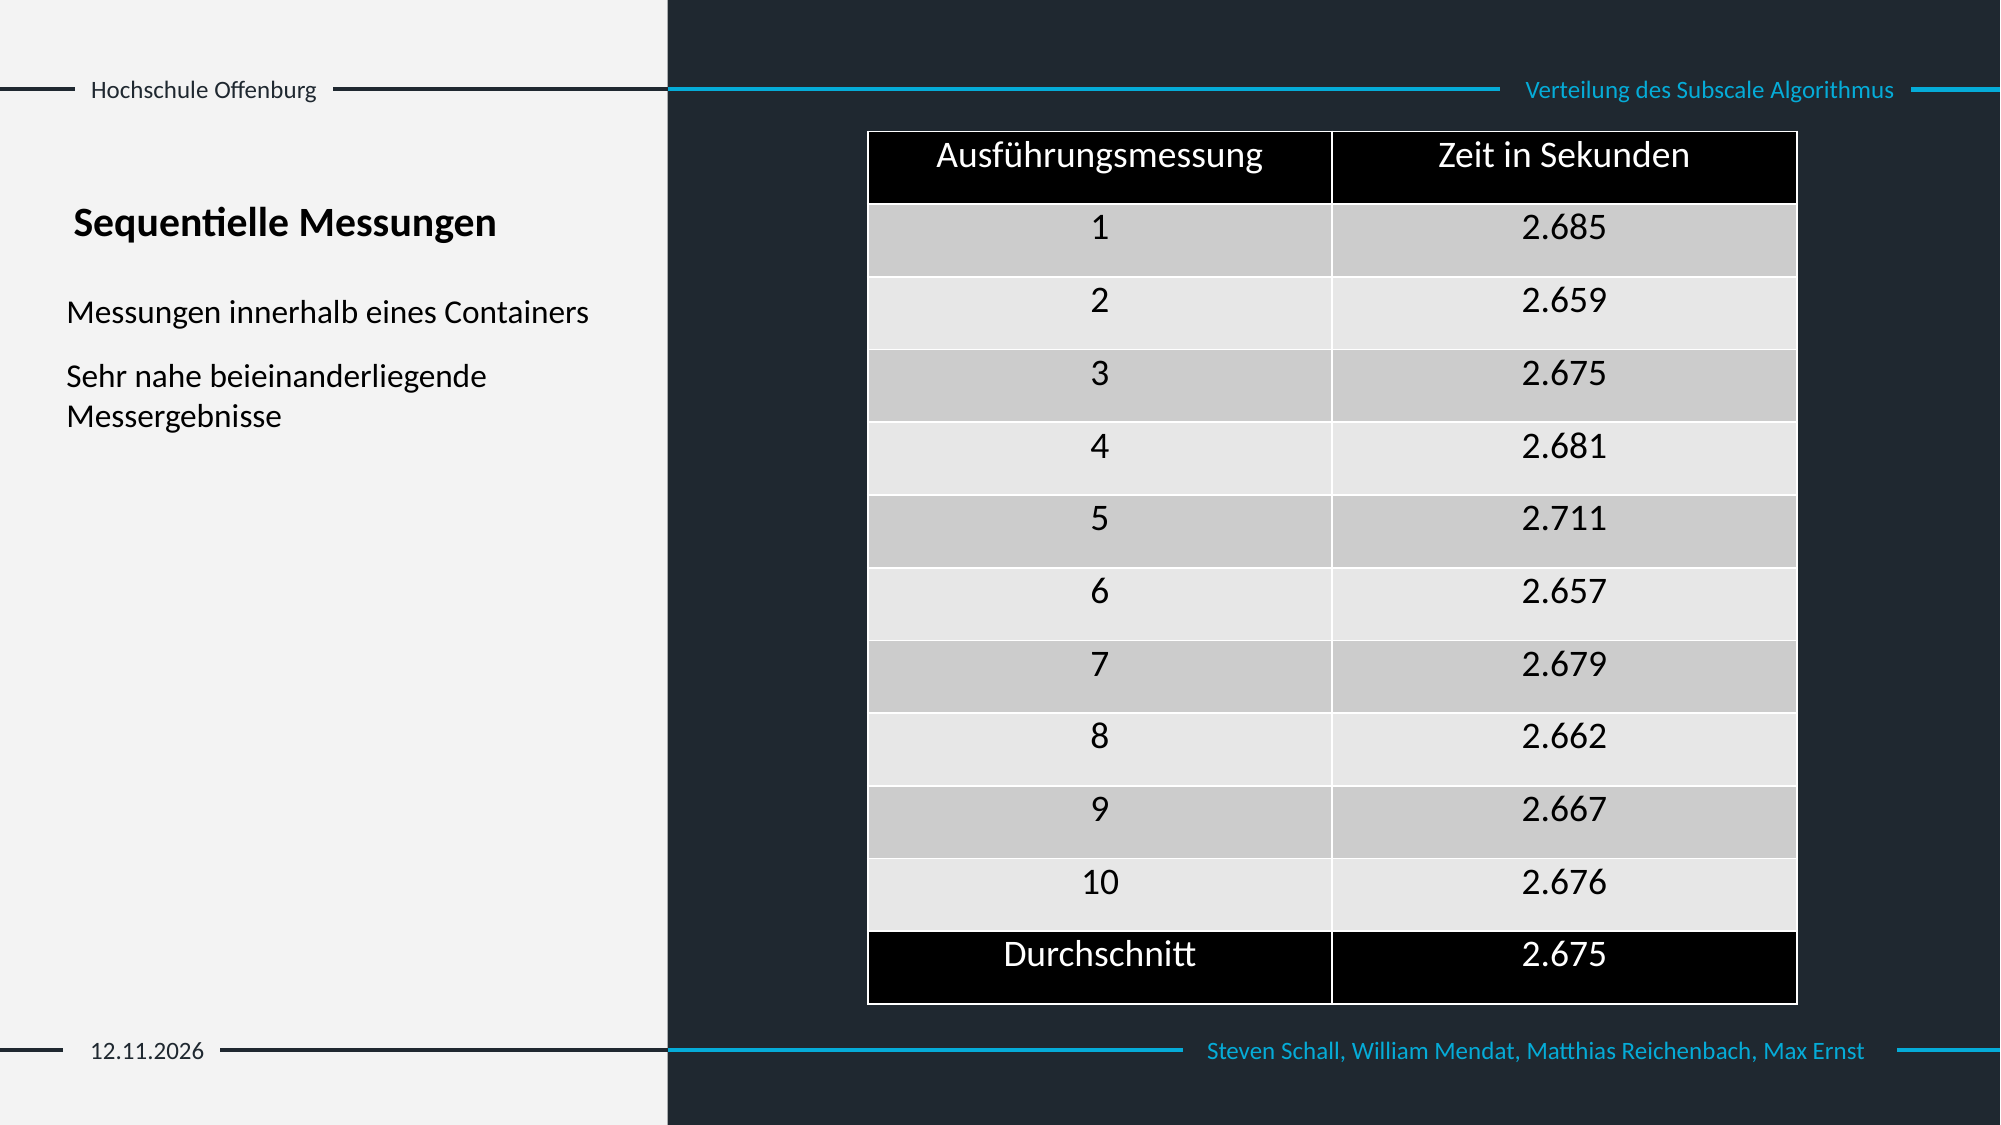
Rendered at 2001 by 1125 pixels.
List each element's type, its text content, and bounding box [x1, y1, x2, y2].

table_cell 4 [869, 423, 1331, 494]
text_box Steven Schall, William Mendat, Matthias Reichenbach, Max Ernst [1192, 1027, 1887, 1072]
table_header Zeit in Sekunden [1333, 132, 1796, 203]
table_cell 8 [869, 714, 1331, 785]
text_box Sequentielle Messungen [58, 187, 513, 253]
table_cell 2.662 [1333, 714, 1796, 785]
text_box Sehr nahe beieinanderliegende Messergebnisse [51, 347, 612, 442]
table_cell 2 [869, 278, 1331, 349]
table_cell 2.675 [1333, 932, 1796, 1003]
table_cell 2.657 [1333, 569, 1796, 640]
table_cell 2.679 [1333, 641, 1796, 712]
table_cell 2.659 [1333, 278, 1796, 349]
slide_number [75, 1020, 526, 1080]
table_cell 2.675 [1333, 350, 1796, 421]
table_cell 7 [869, 641, 1331, 712]
table_cell 5 [869, 496, 1331, 567]
text_box Hochschule Offenburg [76, 66, 333, 111]
table_cell 2.676 [1333, 859, 1796, 930]
table_cell 2.681 [1333, 423, 1796, 494]
text_box [0, 0, 669, 88]
table_cell 3 [869, 350, 1331, 421]
text_box Verteilung des Subscale Algorithmus [1510, 66, 1910, 111]
table_header Ausführungsmessung [869, 132, 1331, 203]
table_cell 2.711 [1333, 496, 1796, 567]
table_cell 2.667 [1333, 787, 1796, 858]
table_cell 6 [869, 569, 1331, 640]
table_cell 2.685 [1333, 205, 1796, 276]
text_box [0, 89, 669, 1125]
table_cell 9 [869, 787, 1331, 858]
table_cell Durchschnitt [869, 932, 1331, 1003]
table_cell 1 [869, 205, 1331, 276]
text_box Messungen innerhalb eines Containers [51, 283, 612, 338]
table_cell 10 [869, 859, 1331, 930]
